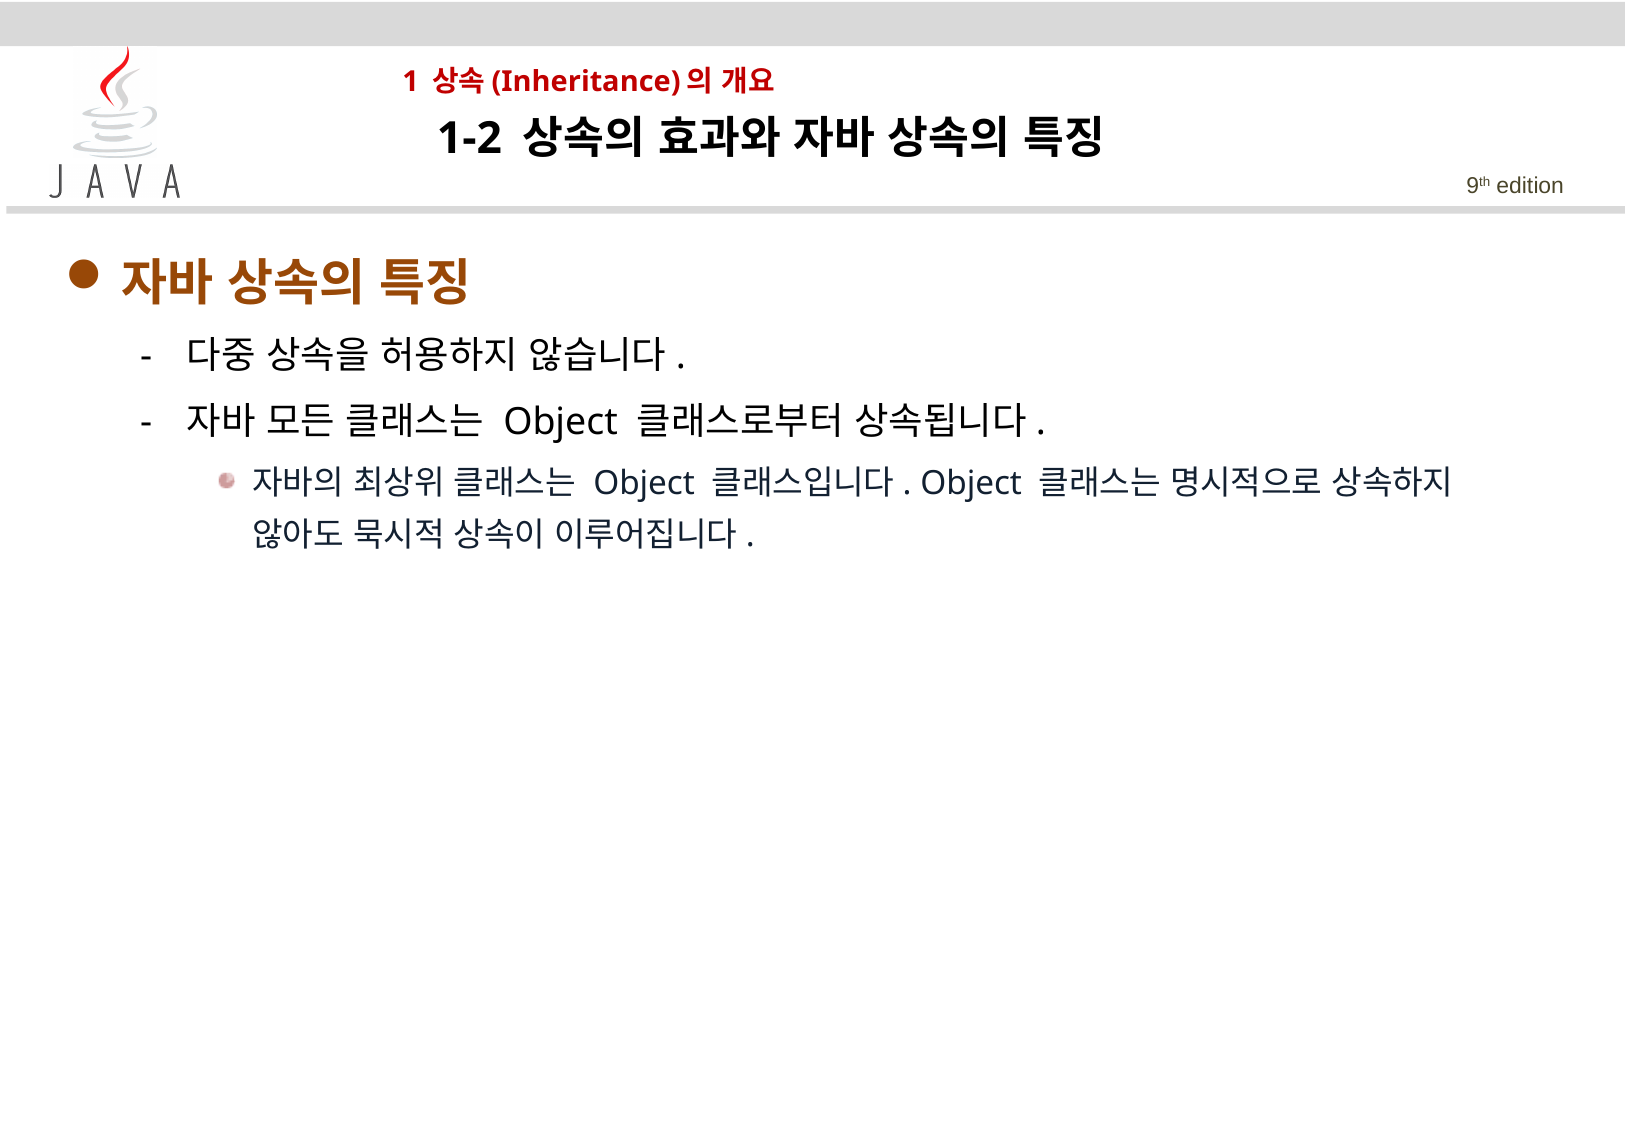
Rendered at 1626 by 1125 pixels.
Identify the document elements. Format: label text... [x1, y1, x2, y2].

list 자바 상속의 특징 다중 상속을 허용하지 않습니다. 자바 모든 클래스는 Object 클래스로부터 상속됩니다. 자바의 최상위 클래스는 Object 클래스입니다. Object 클래스는 명시적으로 상속하지 않아도 묵시적 상속이 이루어집니다. [48, 223, 1564, 1064]
picture [215, 469, 239, 493]
list 1-2 상속의 효과와 자바 상속의 특징 [387, 101, 1545, 171]
picture [49, 164, 180, 198]
picture [73, 46, 157, 158]
title 1 상속(Inheritance)의 개요 [387, 54, 1393, 105]
